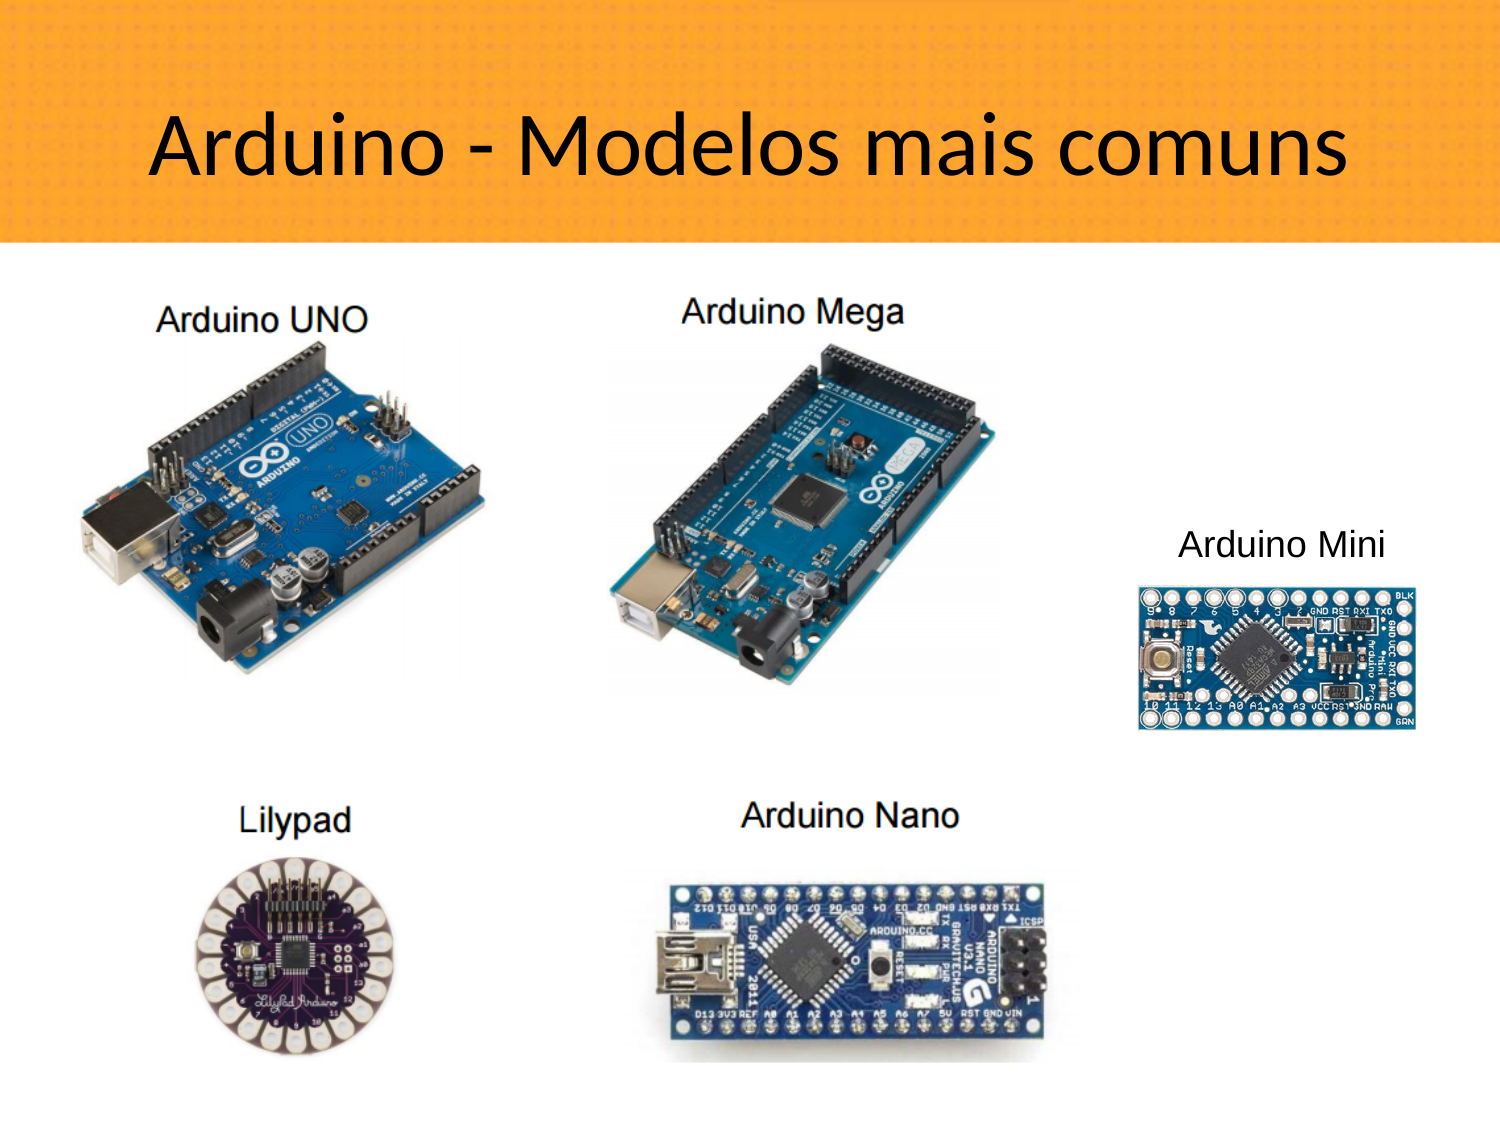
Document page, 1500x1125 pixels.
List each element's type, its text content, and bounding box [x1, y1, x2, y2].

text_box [1053, 511, 1500, 797]
picture [0, 0, 1500, 1125]
title Arduino - Modelos mais comuns [75, 45, 1425, 233]
